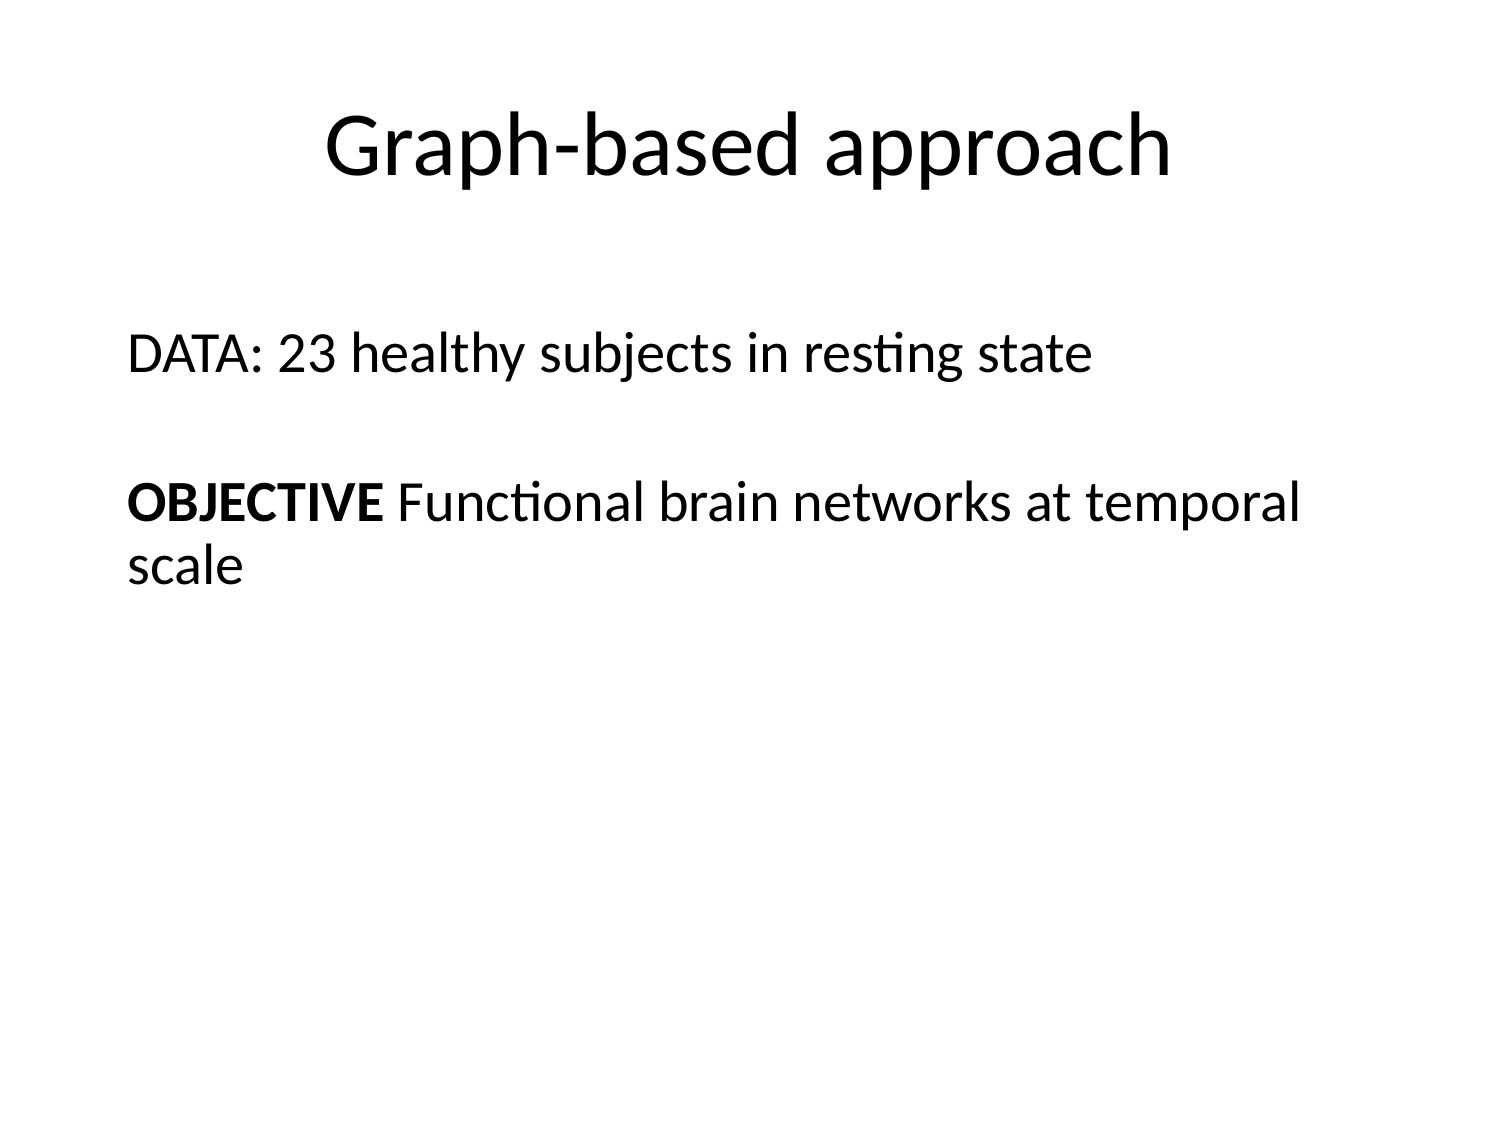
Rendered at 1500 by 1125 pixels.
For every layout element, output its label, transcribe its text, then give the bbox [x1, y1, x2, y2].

title Graph-based approach [75, 45, 1425, 233]
list DATA: 23 healthy subjects in resting state OBJECTIVE Functional brain networks at temporal scale [112, 258, 1412, 1083]
